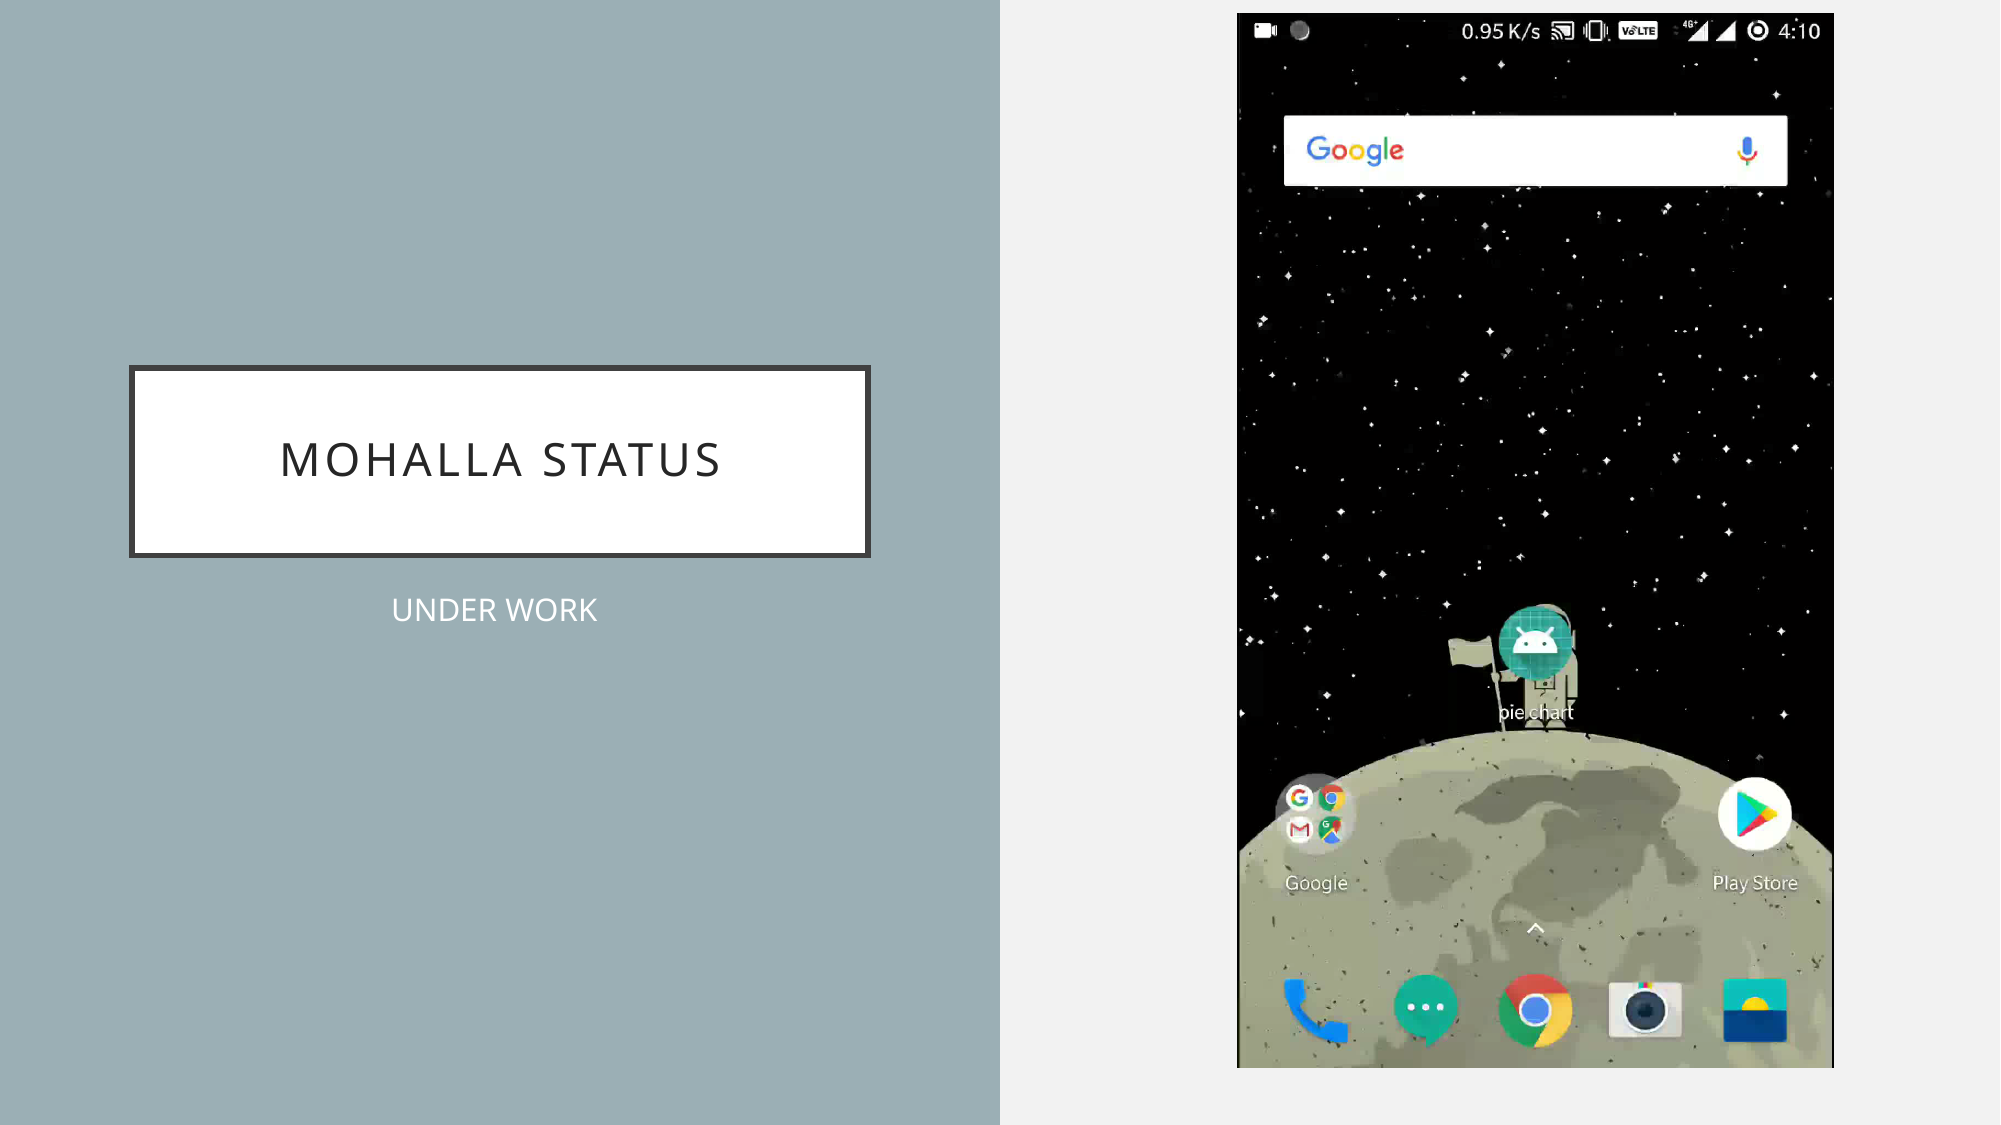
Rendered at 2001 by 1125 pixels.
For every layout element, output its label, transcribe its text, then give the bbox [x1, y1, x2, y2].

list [1236, 13, 1834, 1069]
list UNDER WORK [183, 582, 806, 943]
title Mohalla status [129, 365, 871, 558]
